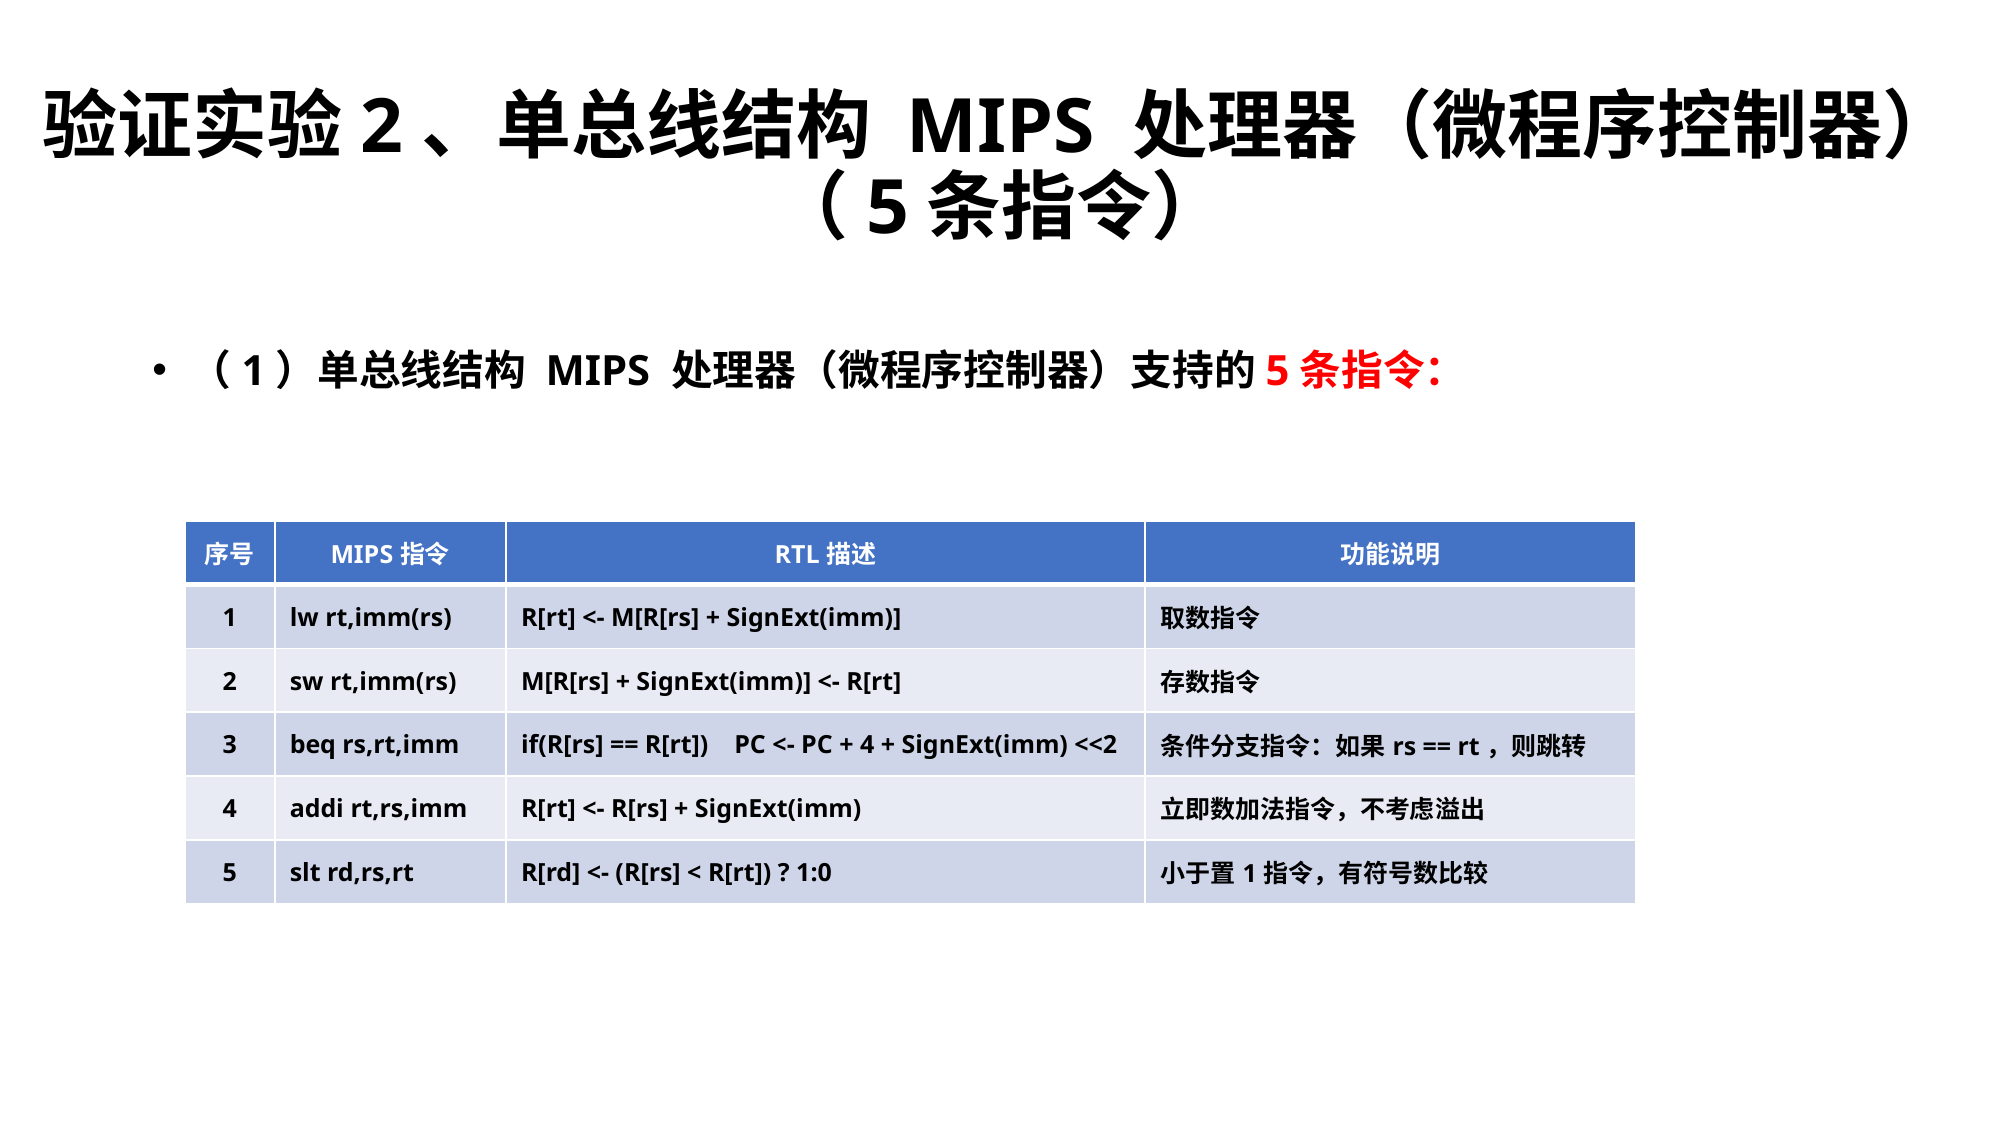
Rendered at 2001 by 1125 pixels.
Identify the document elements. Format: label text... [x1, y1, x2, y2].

table_cell addi rt,rs,imm [276, 777, 505, 839]
table_cell 条件分支指令：如果rs == rt，则跳转 [1146, 713, 1635, 775]
list （1）单总线结构 MIPS 处理器（微程序控制器）支持的5条指令： slt slt rd,rs,rt R型 R[rd] <- (R[rs] < R[rt]) ? 1:0 比较指令：如果rs < rt，则置rd=1；否则，置rd=0 [137, 341, 1863, 1016]
table_cell 存数指令 [1146, 649, 1635, 711]
table_cell 2 [186, 649, 274, 711]
table_cell slt rd,rs,rt [276, 841, 505, 903]
table_cell 4 [186, 777, 274, 839]
table_header RTL描述 [507, 522, 1144, 582]
table_cell 3 [186, 713, 274, 775]
table_cell 1 [186, 587, 274, 648]
title 验证实验2、单总线结构 MIPS 处理器（微程序控制器） （5条指令） [0, 59, 2000, 278]
table_cell sw rt,imm(rs) [276, 649, 505, 711]
table_cell 立即数加法指令，不考虑溢出 [1146, 777, 1635, 839]
table_cell 5 [186, 841, 274, 903]
table_cell if(R[rs] == R[rt]) PC <- PC + 4 + SignExt(imm) <<2 [507, 713, 1144, 775]
table_cell lw rt,imm(rs) [276, 587, 505, 648]
table_cell R[rt] <- M[R[rs] + SignExt(imm)] [507, 587, 1144, 648]
table_header MIPS指令 [276, 522, 505, 582]
table_cell R[rt] <- R[rs] + SignExt(imm) [507, 777, 1144, 839]
table_header 功能说明 [1146, 522, 1635, 582]
table_header 序号 [186, 522, 274, 582]
table_cell 取数指令 [1146, 587, 1635, 648]
table_cell R[rd] <- (R[rs] < R[rt]) ? 1:0 [507, 841, 1144, 903]
table_cell M[R[rs] + SignExt(imm)] <- R[rt] [507, 649, 1144, 711]
table_cell beq rs,rt,imm [276, 713, 505, 775]
table_cell 小于置1指令，有符号数比较 [1146, 841, 1635, 903]
